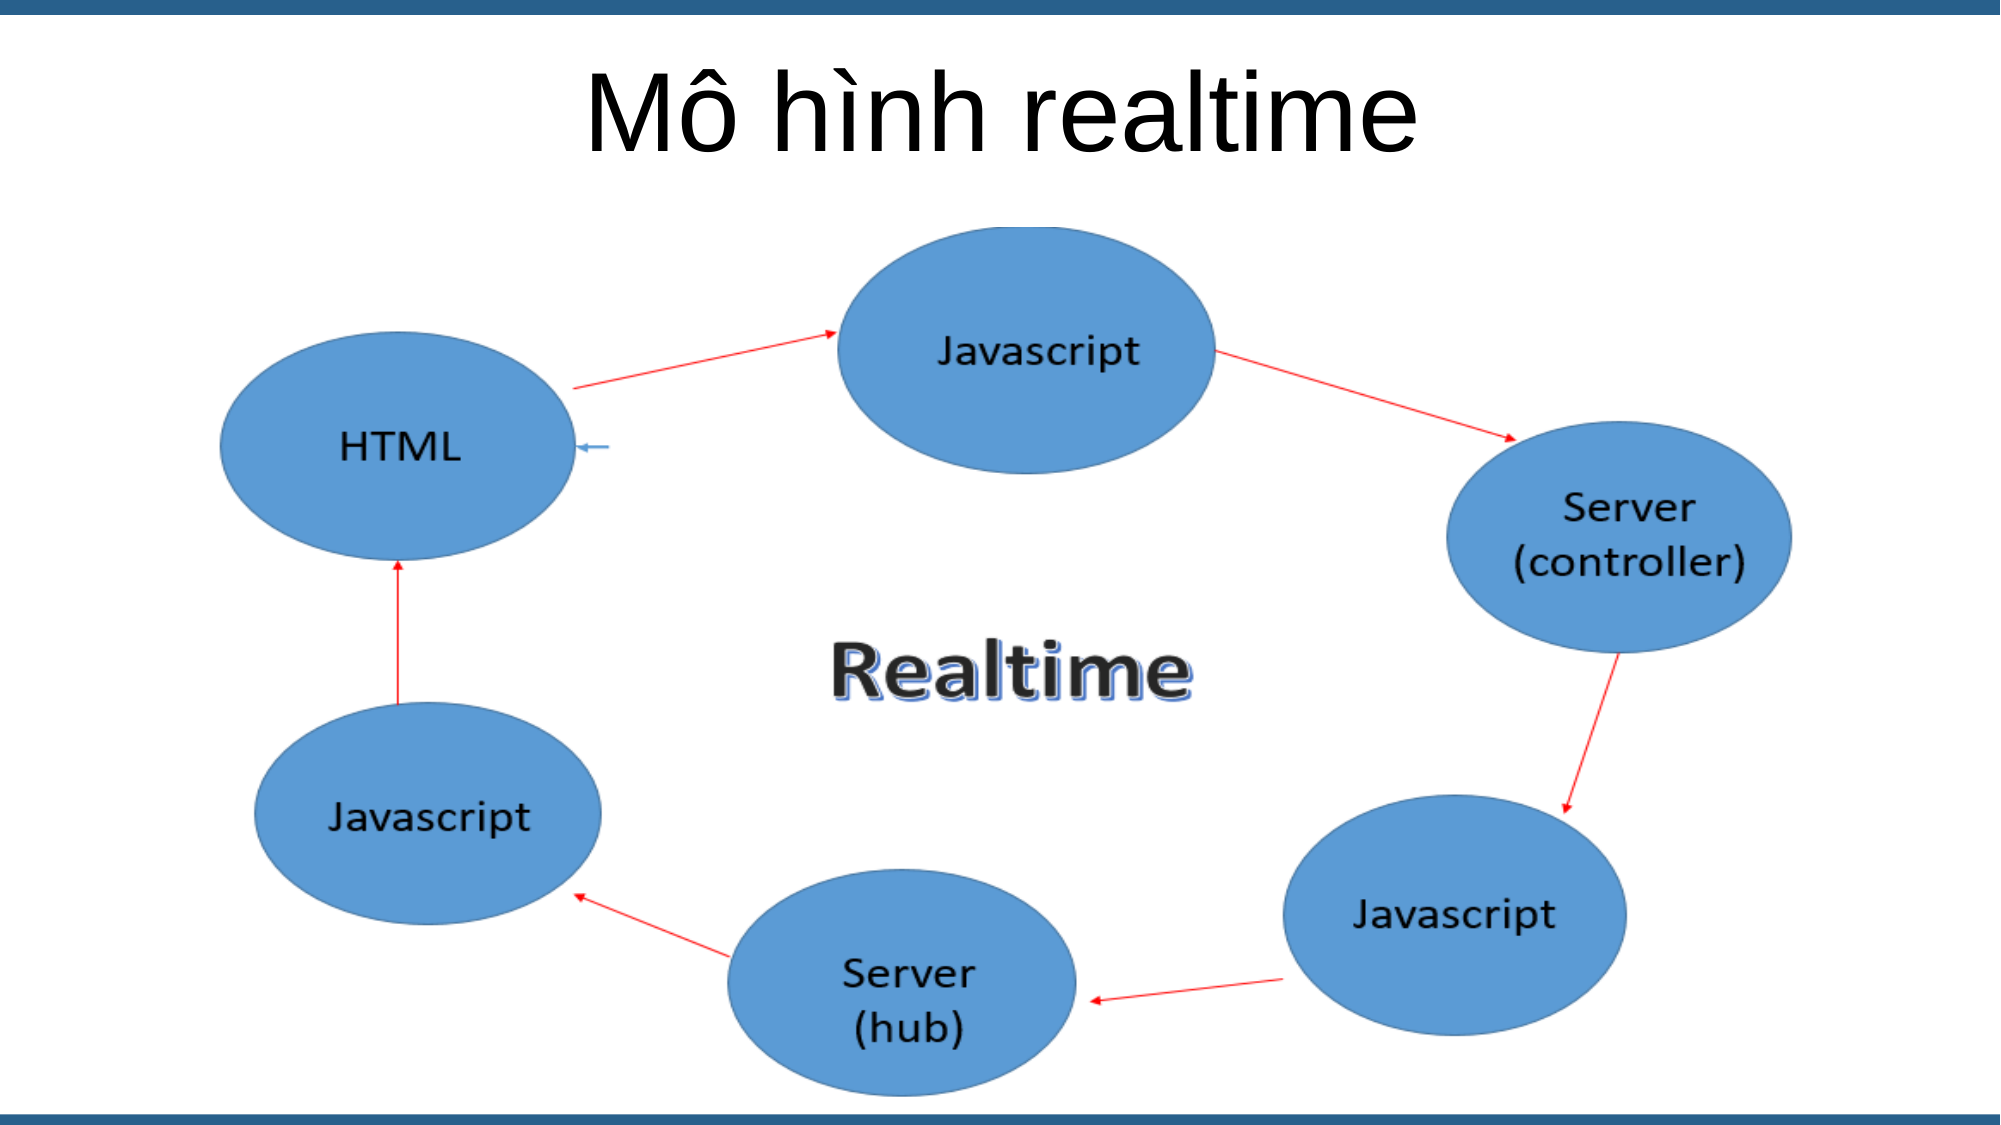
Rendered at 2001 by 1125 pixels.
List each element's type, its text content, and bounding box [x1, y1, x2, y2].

picture [129, 227, 1875, 1100]
list Mô hình realtime [53, 55, 1952, 175]
